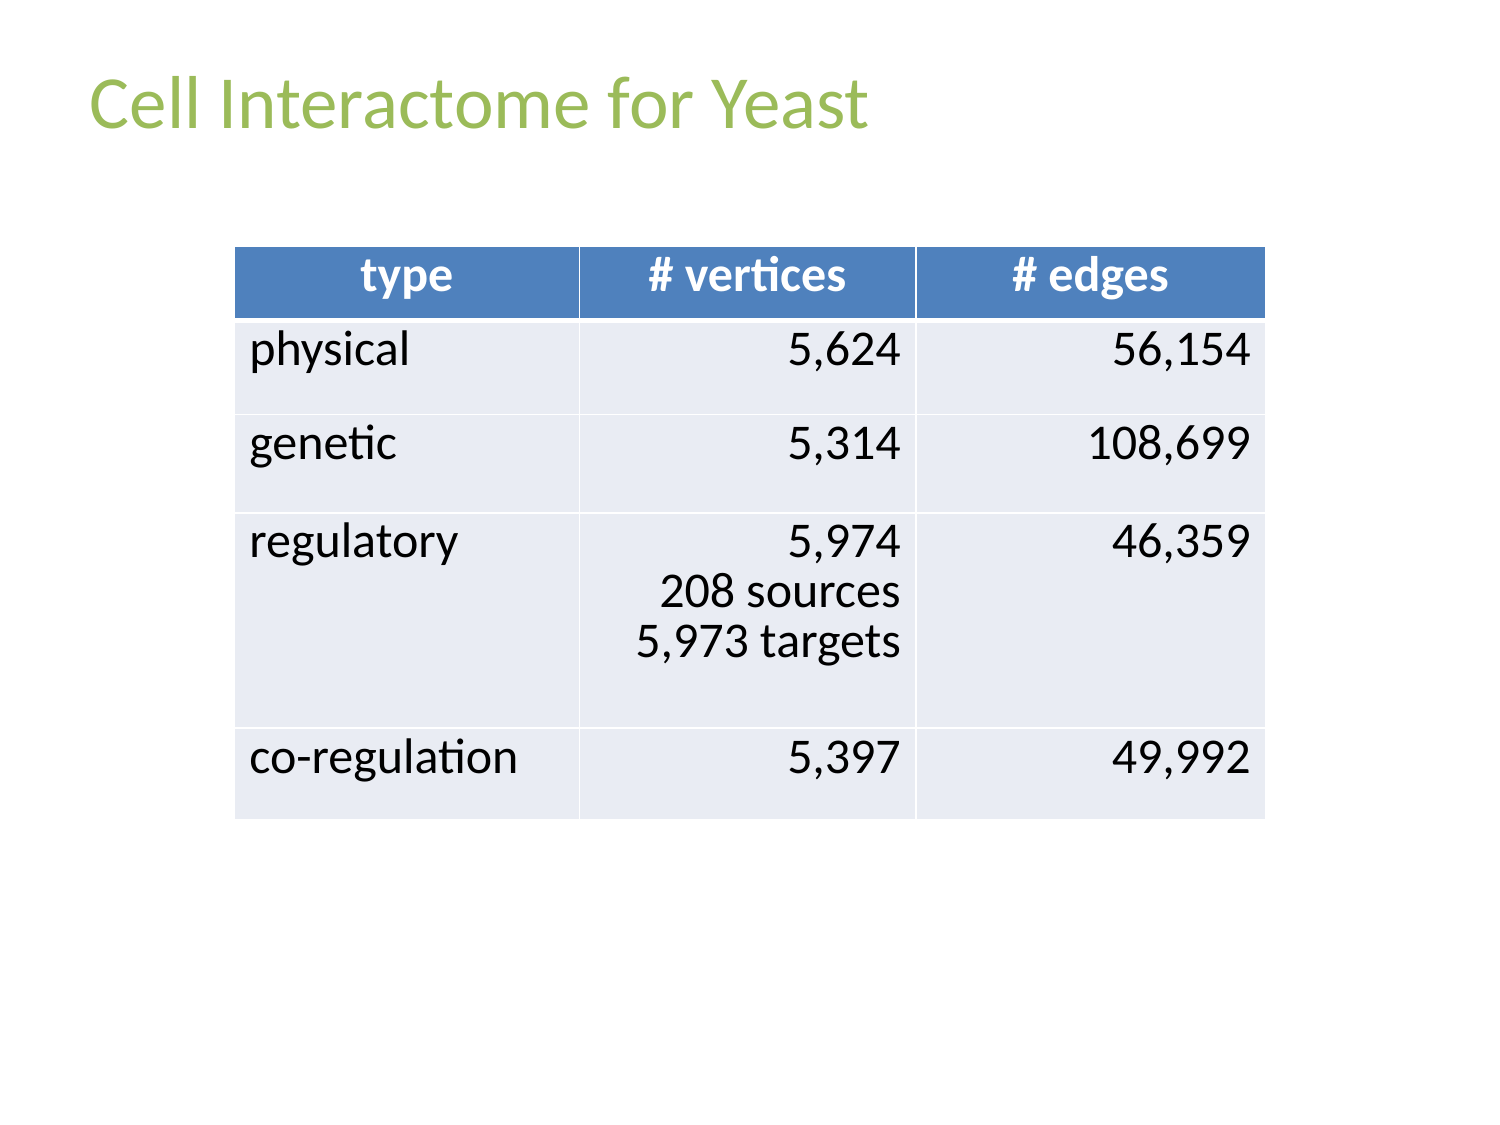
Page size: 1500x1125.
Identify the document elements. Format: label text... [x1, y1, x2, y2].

table_cell 46,359 [917, 514, 1265, 727]
table_header # edges [917, 247, 1265, 318]
table_cell regulatory [235, 514, 579, 727]
table_cell 5,397 [580, 729, 915, 819]
text_box Cell Interactome for Yeast [74, 45, 1425, 153]
table_cell physical [235, 323, 579, 414]
table_cell 49,992 [917, 729, 1265, 819]
table_cell genetic [235, 415, 579, 512]
table_header type [235, 247, 579, 318]
table_cell 108,699 [917, 415, 1265, 512]
table_cell 5,974 208 sources 5,973 targets [580, 514, 915, 727]
table_cell 5,624 [580, 323, 915, 414]
table_cell co-regulation [235, 729, 579, 819]
table_header # vertices [580, 247, 915, 318]
table_cell 5,314 [580, 415, 915, 512]
table_cell 56,154 [917, 323, 1265, 414]
